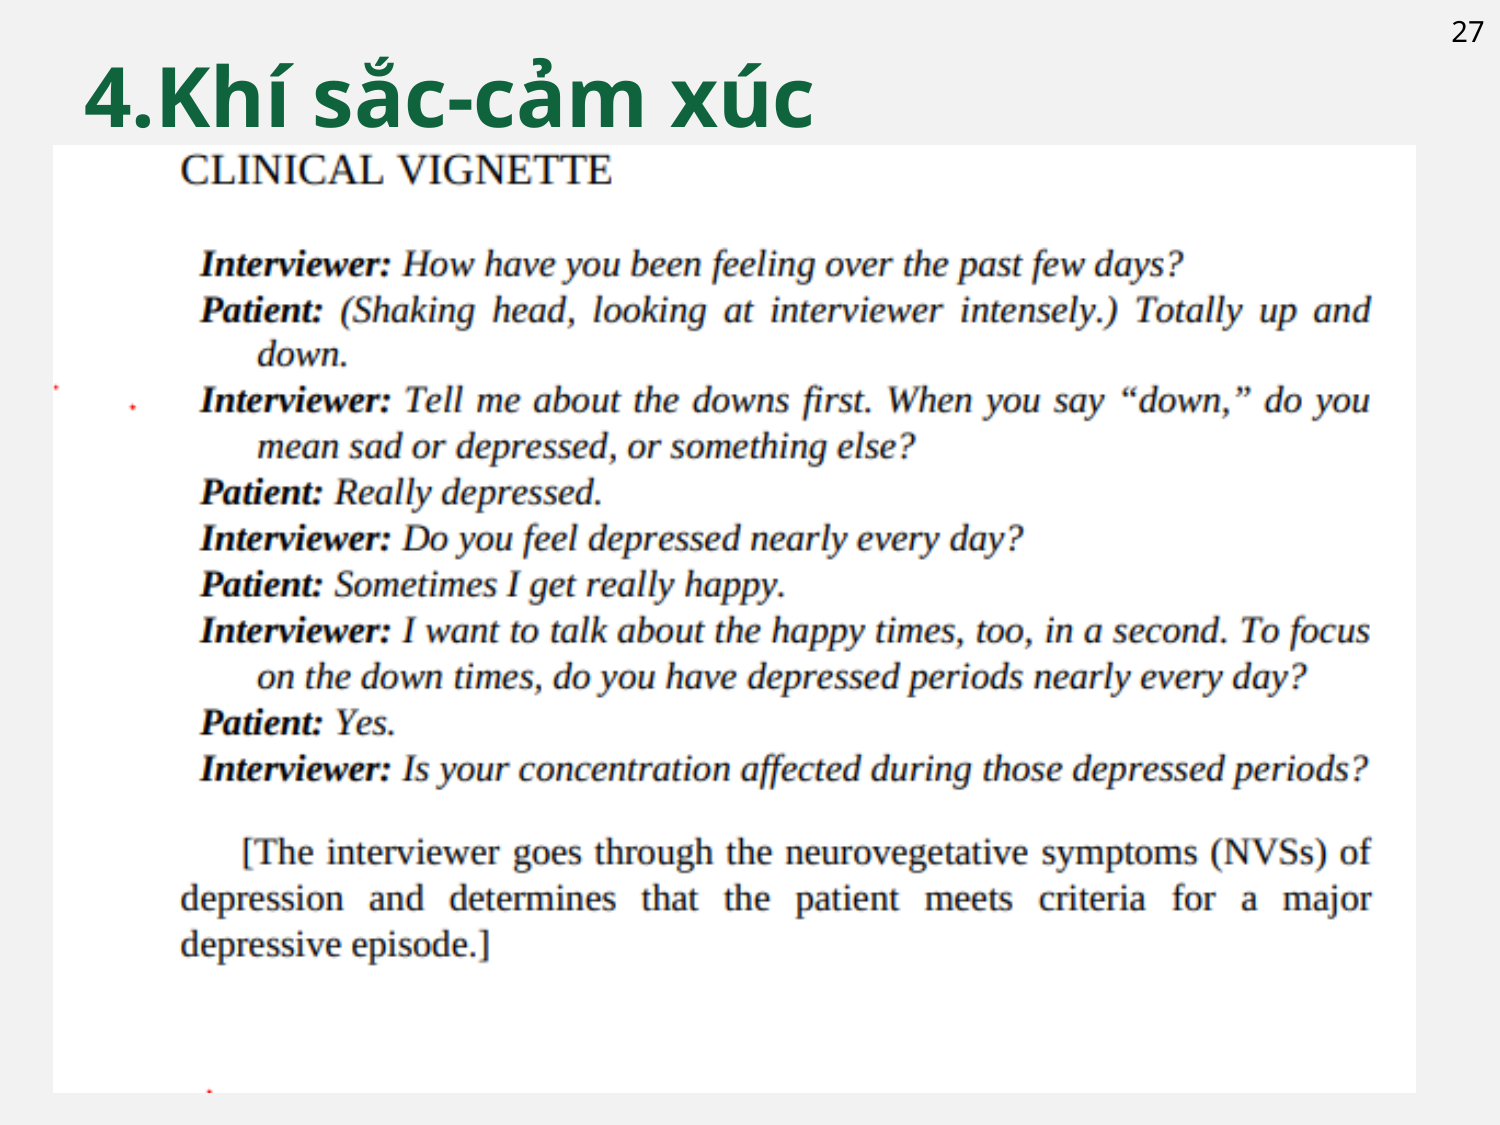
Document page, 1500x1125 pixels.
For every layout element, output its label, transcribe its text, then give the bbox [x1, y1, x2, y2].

title 4.Khí sắc-cảm xúc [84, 0, 1360, 143]
picture [52, 145, 1416, 1093]
slide_number 27 [1187, 6, 1500, 82]
